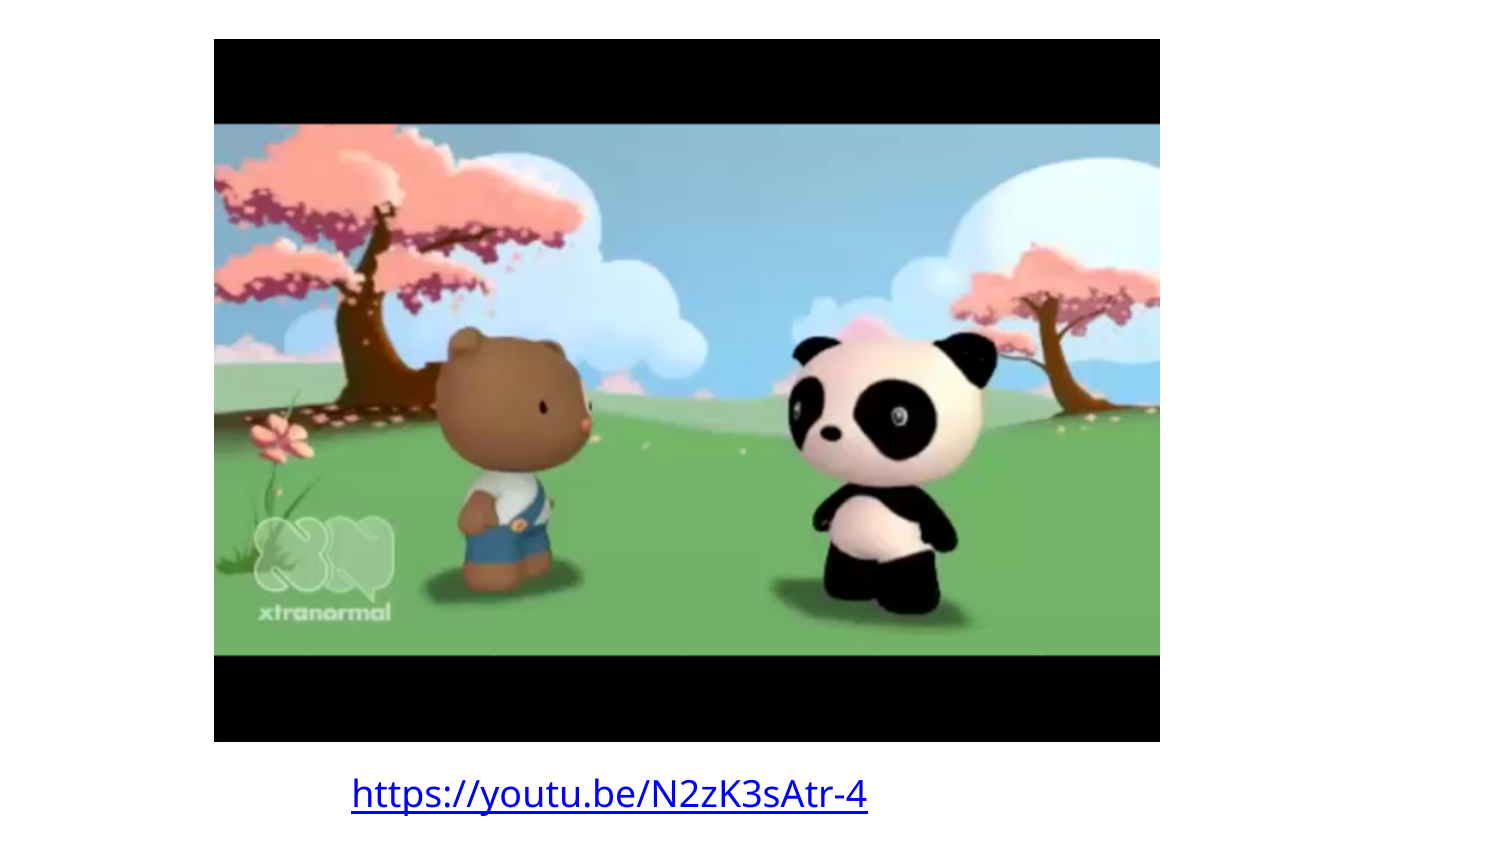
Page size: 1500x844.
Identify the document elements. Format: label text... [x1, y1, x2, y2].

picture [214, 38, 1160, 742]
text_box https://youtu.be/N2zK3sAtr-4 [336, 750, 1119, 839]
